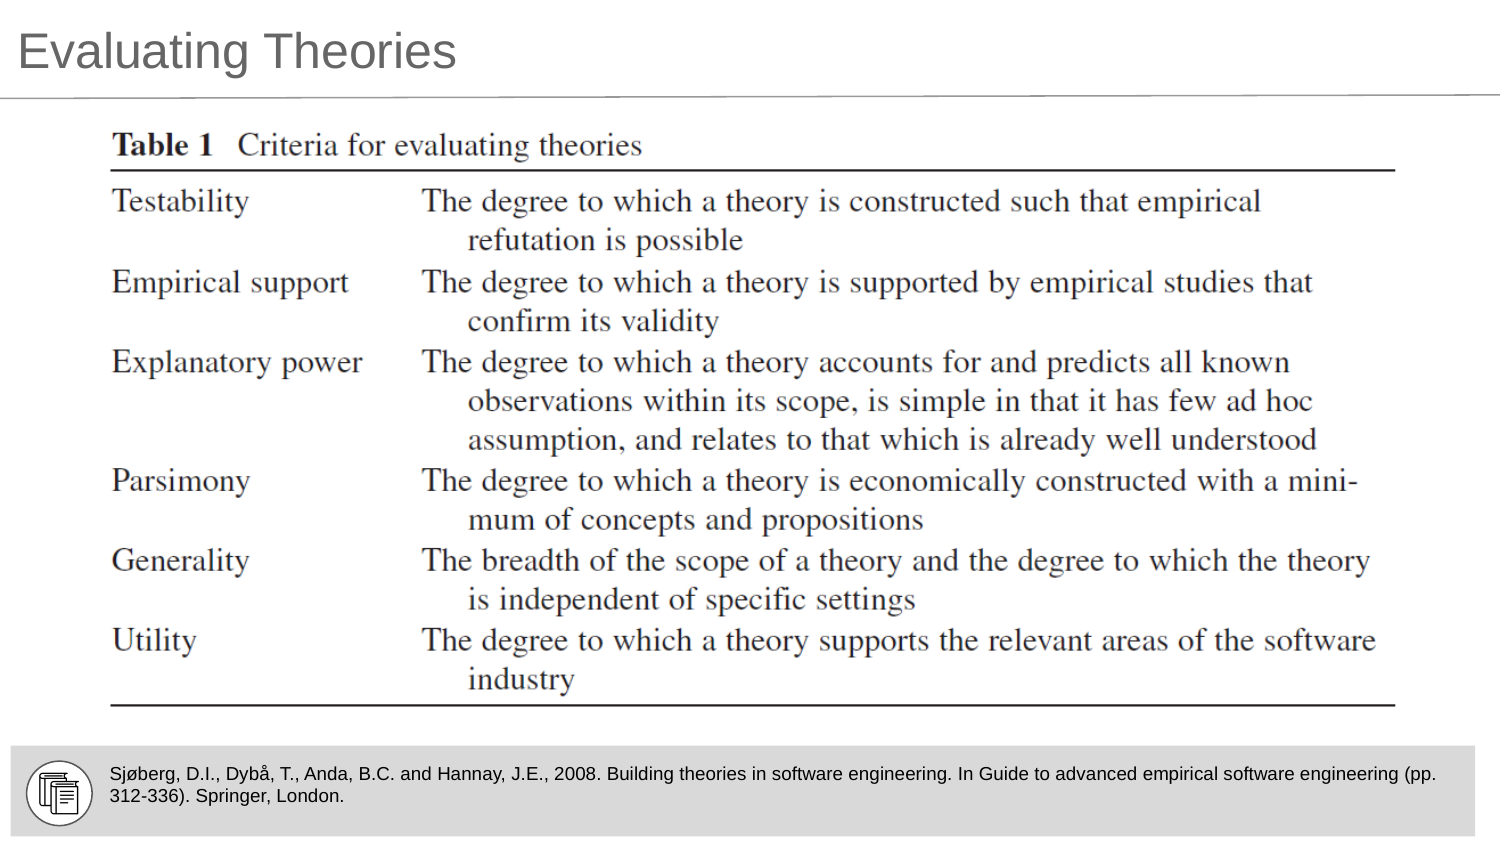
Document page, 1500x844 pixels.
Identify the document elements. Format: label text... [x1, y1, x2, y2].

text_box [10, 745, 1476, 837]
text_box [26, 761, 93, 813]
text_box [0, 94, 1500, 99]
picture [37, 771, 82, 815]
picture [105, 118, 1409, 726]
text_box Evaluating Theories [2, 3, 1483, 93]
text_box Sjøberg, D.I., Dybå, T., Anda, B.C. and Hannay, J.E., 2008. Building theories in software engineering. In Guide to advanced empirical software engineering (pp. 312-336). Springer, London. [94, 753, 1460, 819]
